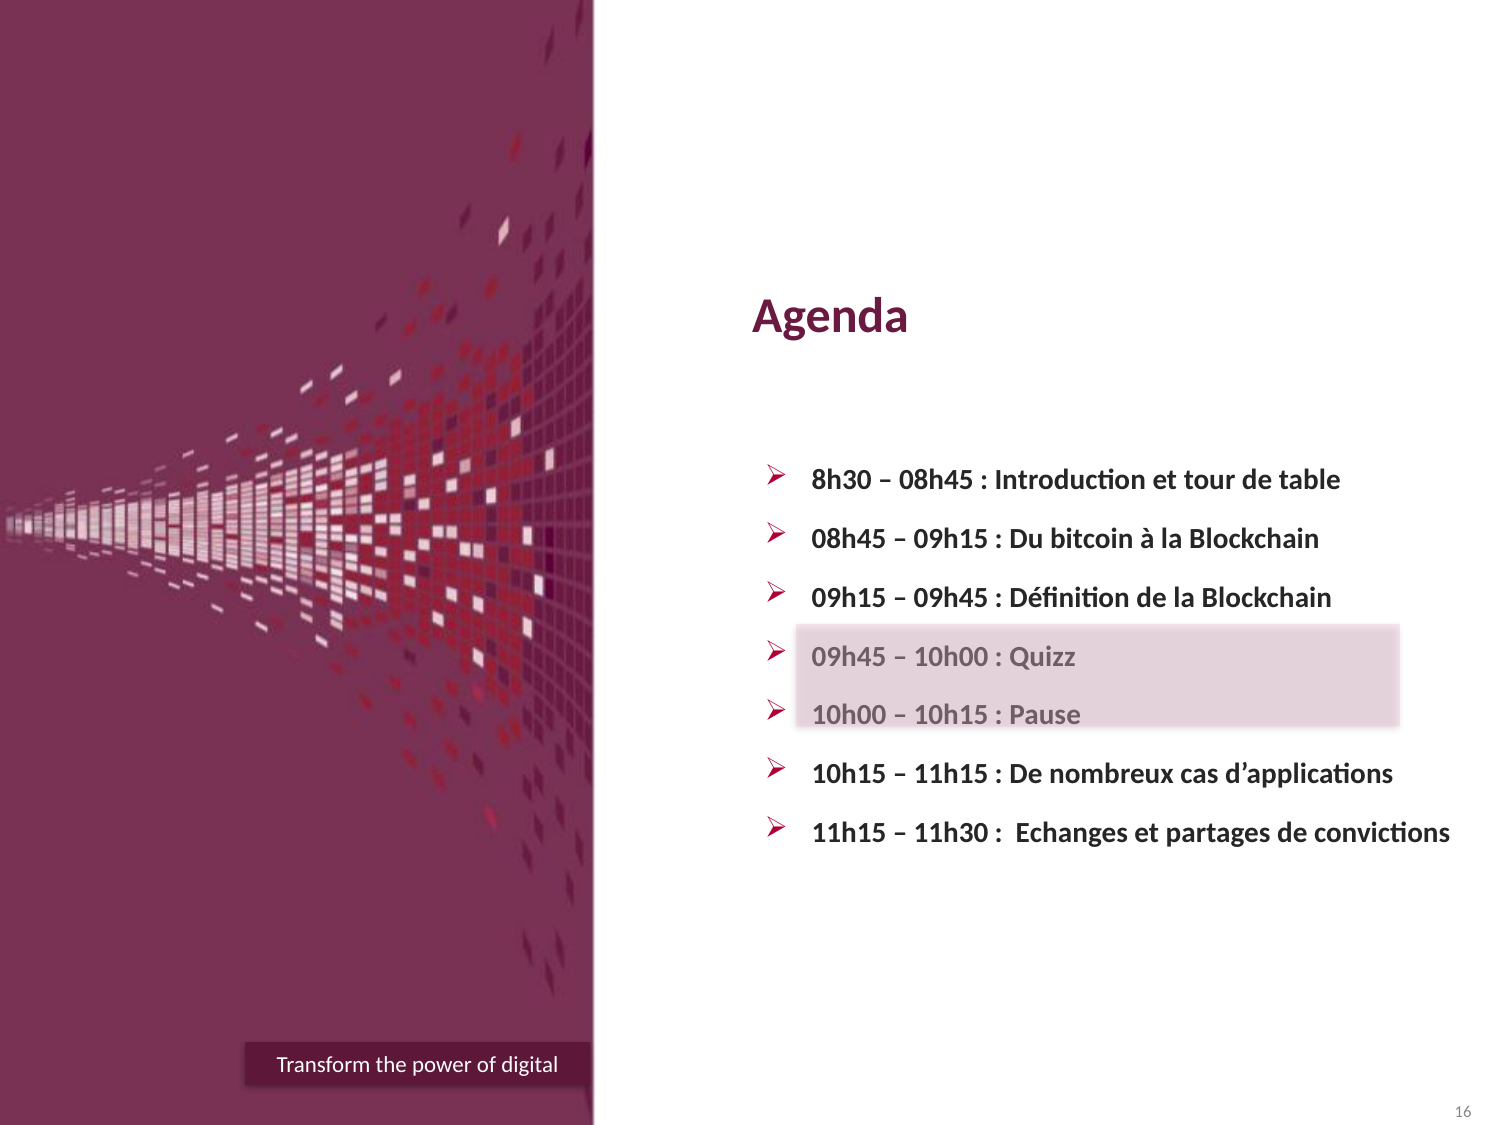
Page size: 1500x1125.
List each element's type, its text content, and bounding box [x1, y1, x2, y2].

picture [0, 0, 596, 1125]
text_box [795, 623, 1401, 727]
slide_number 16 [1136, 1101, 1487, 1121]
